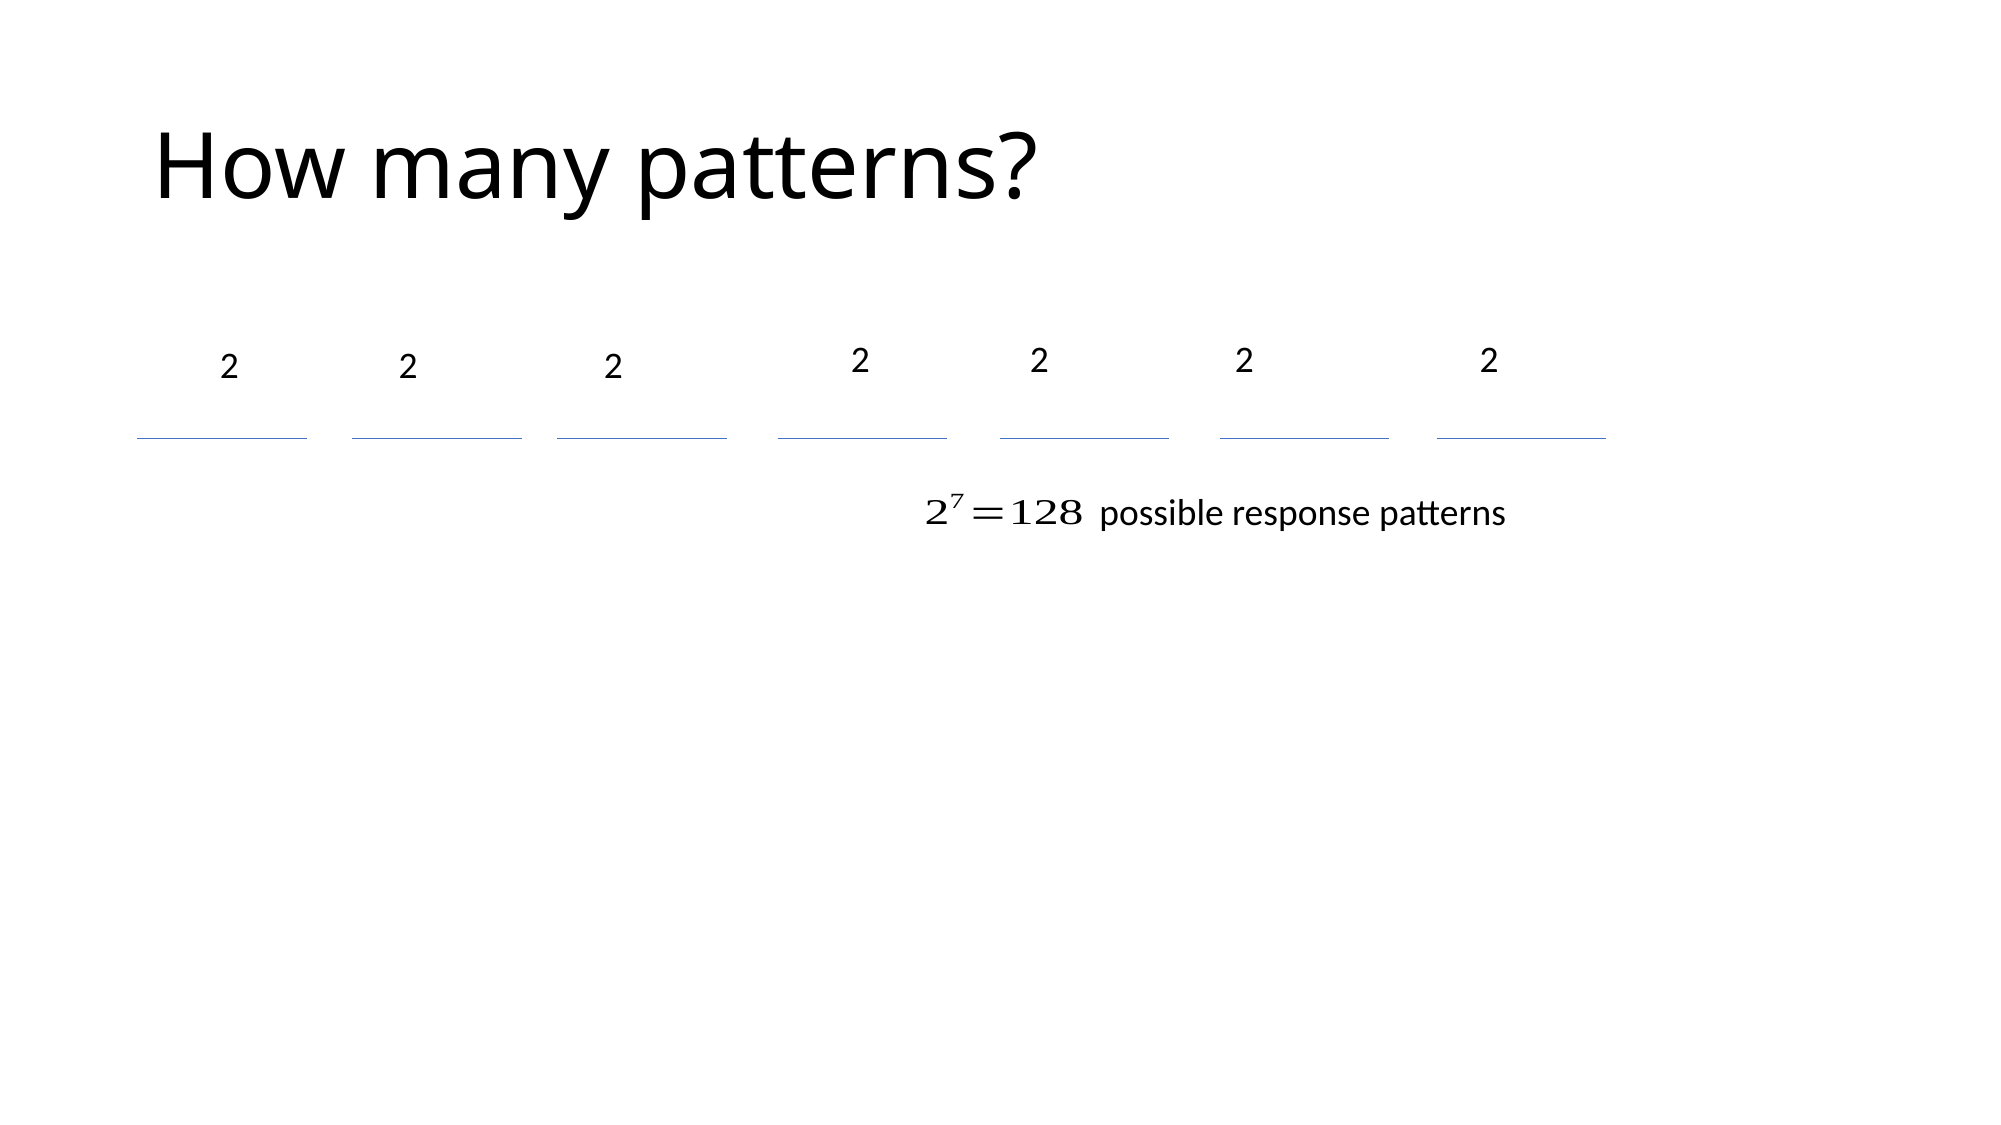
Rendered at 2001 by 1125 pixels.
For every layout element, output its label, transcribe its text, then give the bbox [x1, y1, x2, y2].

text_box 2 [1014, 327, 1069, 388]
text_box 2 [383, 334, 437, 394]
text_box possible response patterns [1084, 480, 1724, 540]
title How many patterns? [137, 59, 1863, 278]
text_box 2 [588, 334, 642, 394]
text_box 2 [1464, 327, 1578, 387]
text_box 2 [1220, 327, 1274, 388]
text_box 2 [204, 334, 259, 394]
text_box 2 [836, 327, 890, 388]
